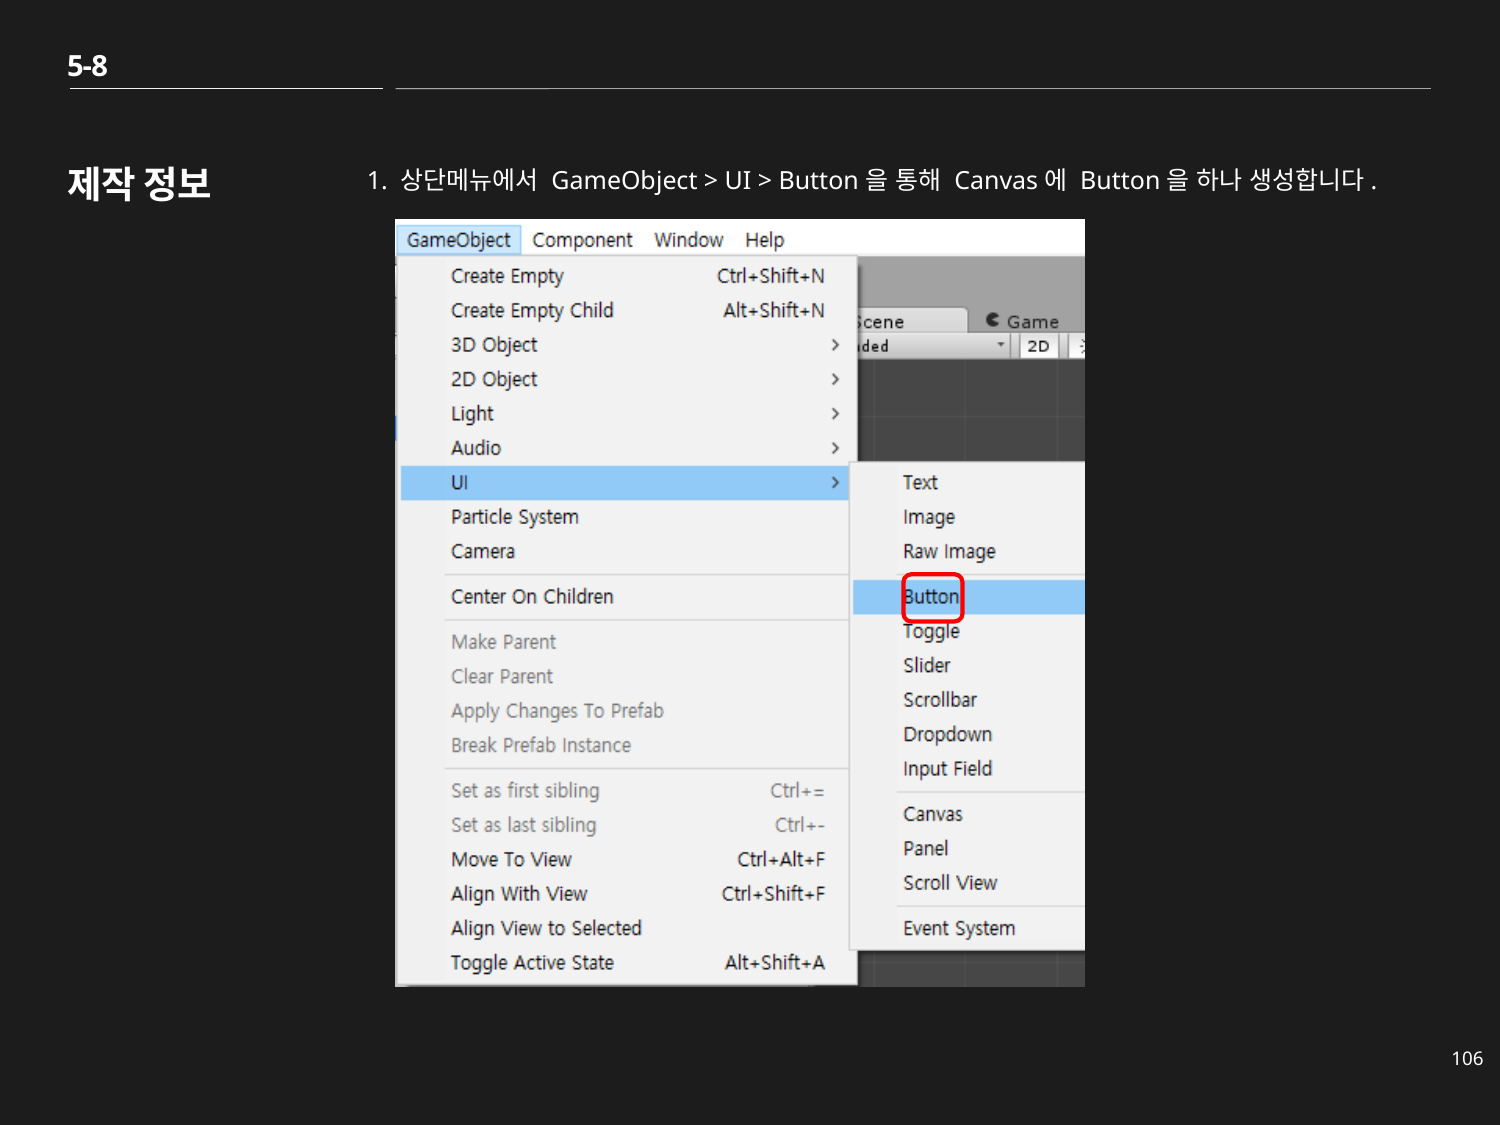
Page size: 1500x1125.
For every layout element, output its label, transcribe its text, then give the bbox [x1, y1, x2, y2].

title 제작 정보 [52, 153, 384, 395]
text_box 106 [1377, 1039, 1499, 1080]
text_box 5-8 [52, 39, 123, 90]
text_box 1. 상단메뉴에서 GameObject > UI > Button을 통해 Canvas에 Button을 하나 생성합니다. [352, 157, 1393, 202]
picture [395, 219, 1085, 988]
